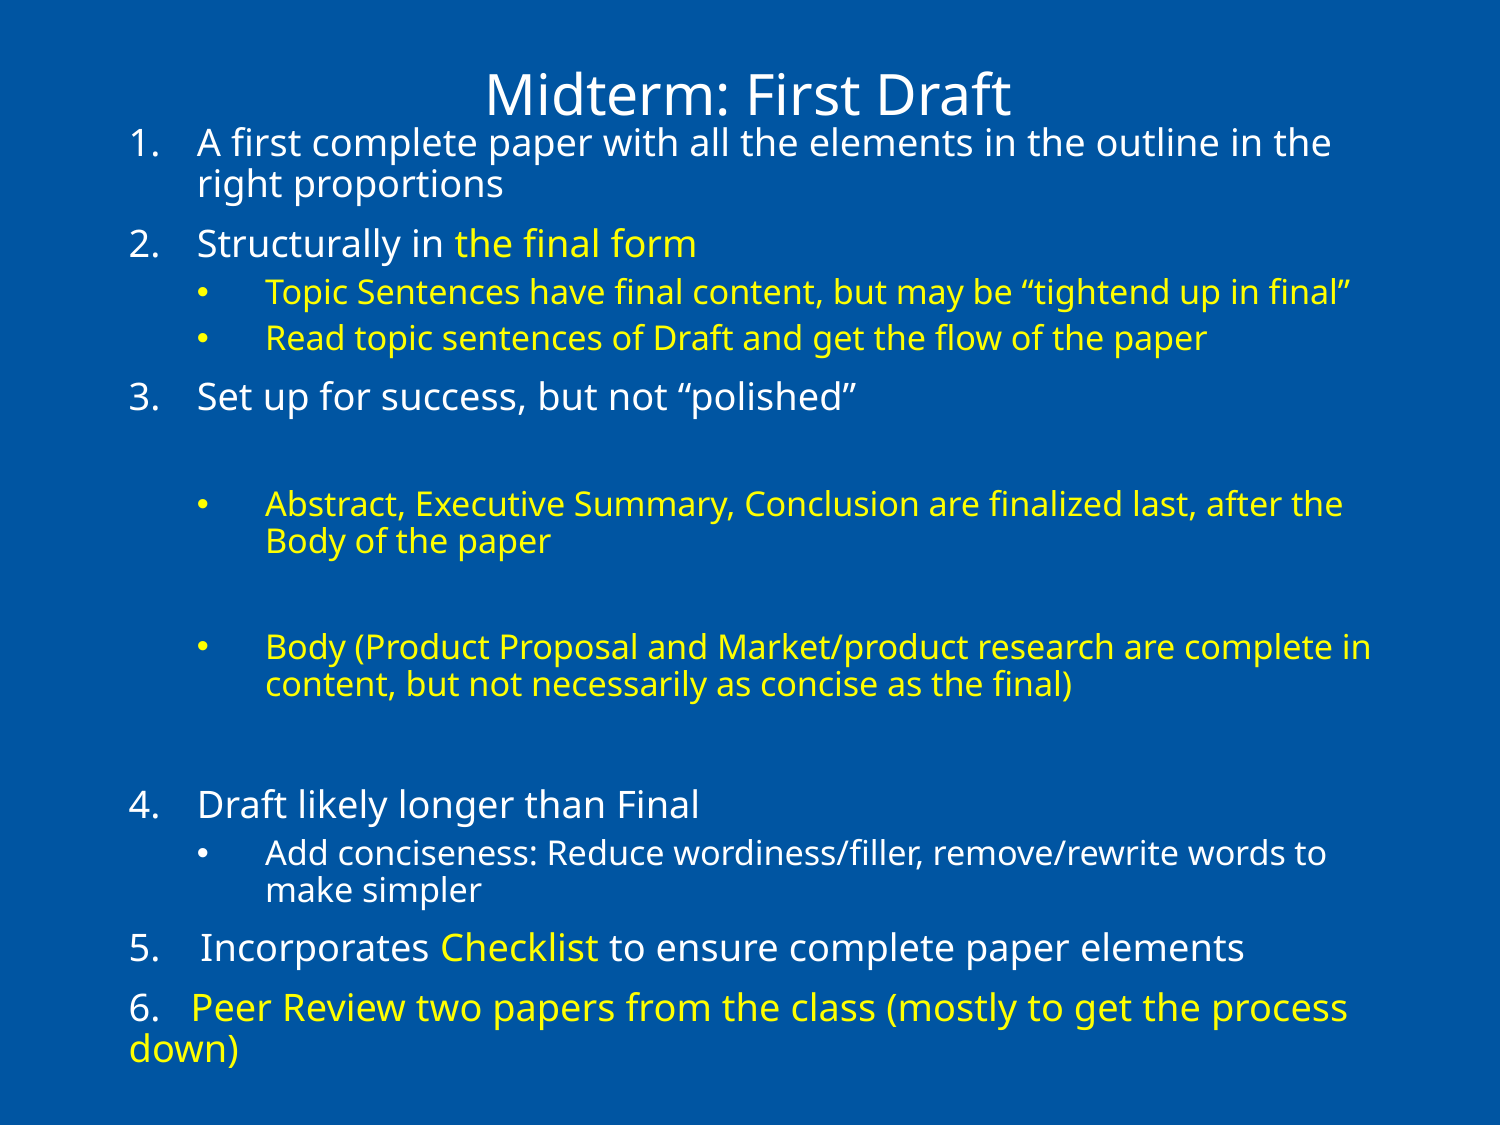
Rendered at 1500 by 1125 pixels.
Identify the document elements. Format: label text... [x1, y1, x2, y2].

list A first complete paper with all the elements in the outline in the right proportions Structurally in the final form Topic Sentences have final content, but may be “tightend up in final” Read topic sentences of Draft and get the flow of the paper Set up for success, but not “polished” Abstract, Executive Summary, Conclusion are finalized last, after the Body of the paper Body (Product Proposal and Market/product research are complete in content, but not necessarily as concise as the final) Draft likely longer than Final Add conciseness: Reduce wordiness/filler, remove/rewrite words to make simpler 5. Incorporates Checklist to ensure complete paper elements 6. Peer Review two papers from the class (mostly to get the process down) [113, 116, 1408, 1093]
title Midterm: First Draft [101, 58, 1396, 204]
